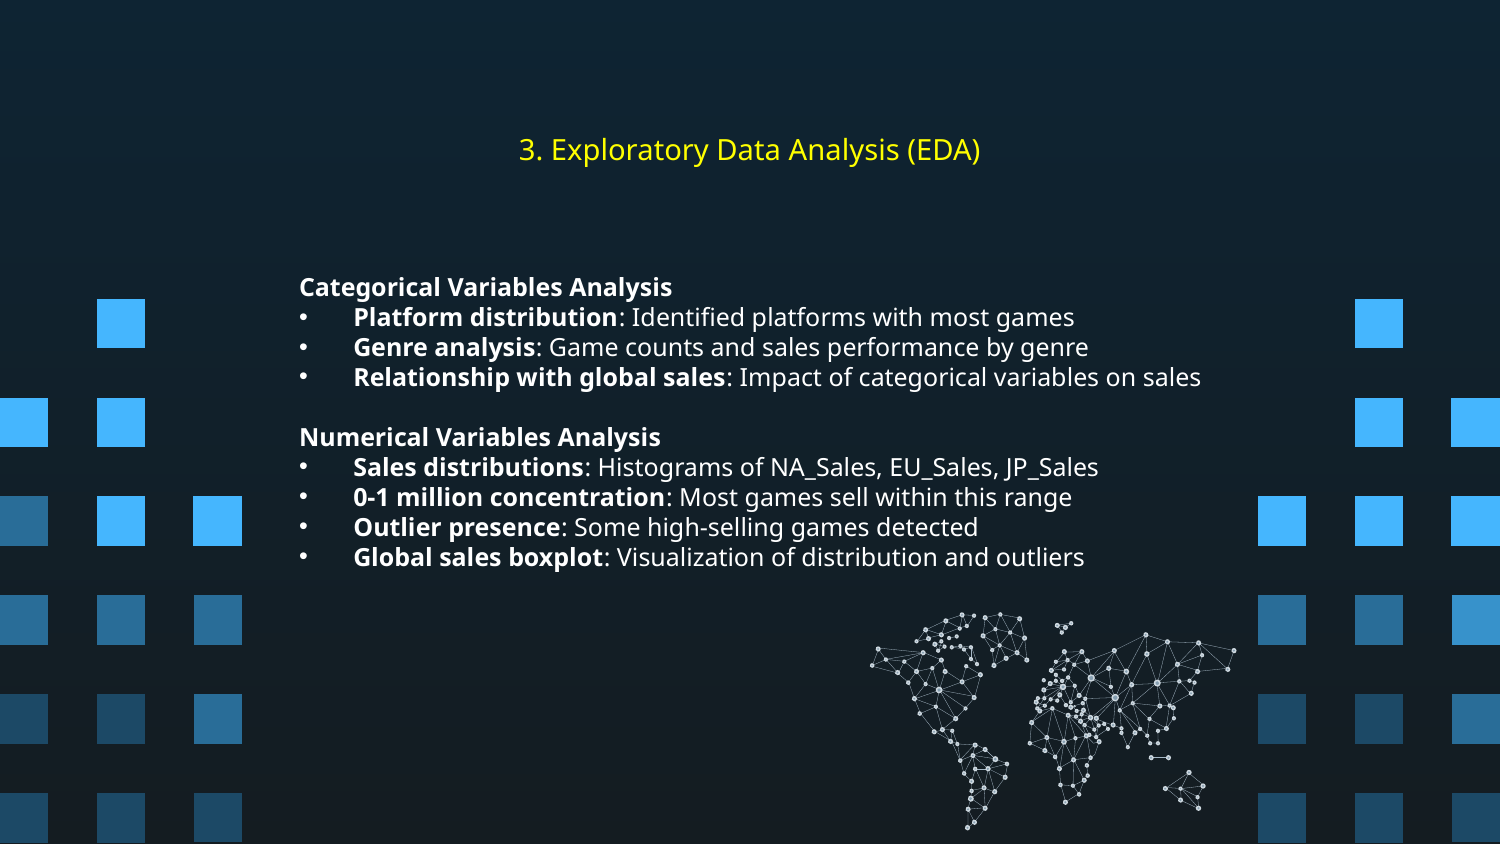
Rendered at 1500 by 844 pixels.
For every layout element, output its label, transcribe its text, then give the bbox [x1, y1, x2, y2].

title 3. Exploratory Data Analysis (EDA) [231, 91, 1269, 206]
subtitle Categorical Variables Analysis Platform distribution: Identified platforms with most games Genre analysis: Game counts and sales performance by genre Relationship with global sales: Impact of categorical variables on sales Numerical Variables Analysis Sales distributions: Histograms of NA_Sales, EU_Sales, JP_Sales 0-1 million concentration: Most games sell within this range Outlier presence: Some high-selling games detected Global sales boxplot: Visualization of distribution and outliers [263, 256, 1237, 658]
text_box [868, 611, 1237, 831]
